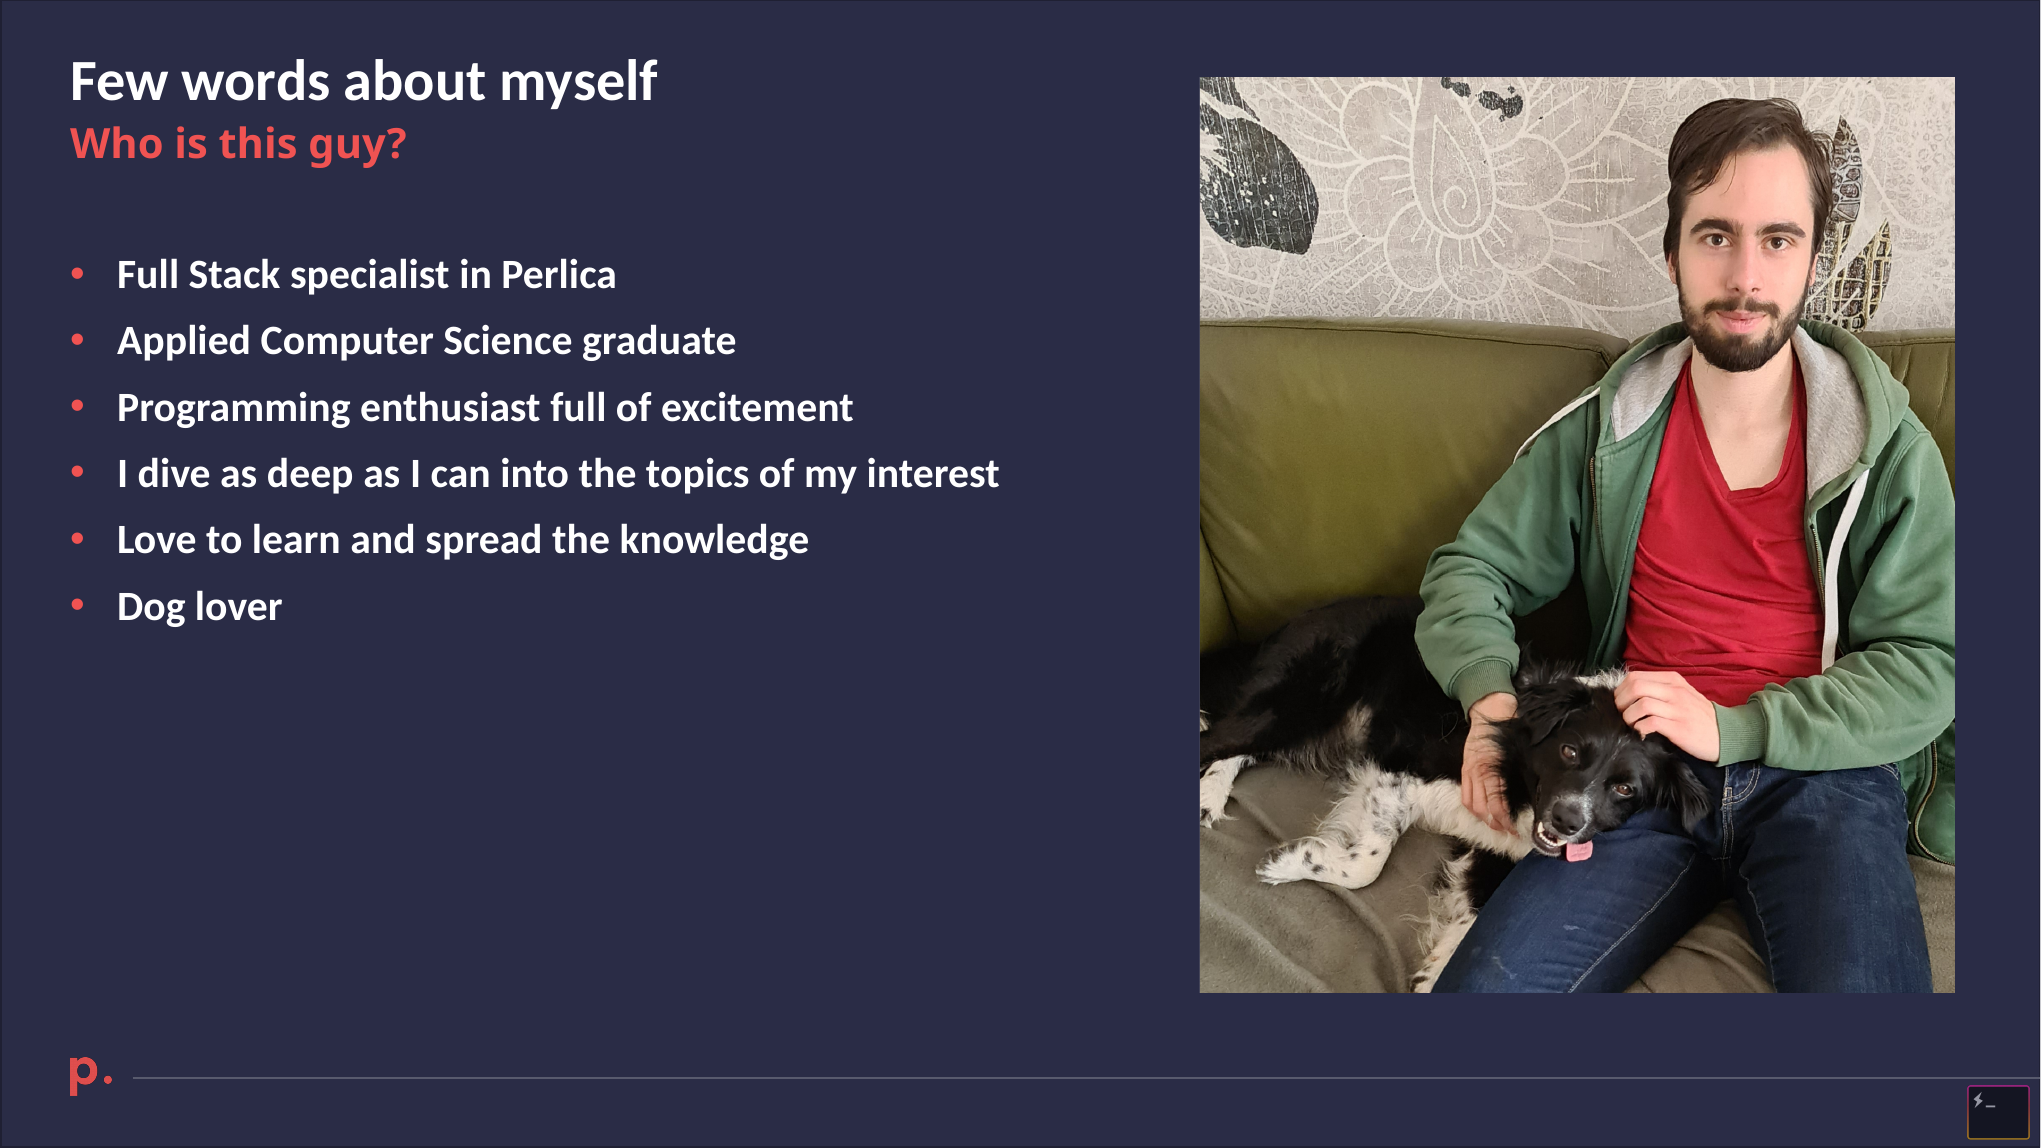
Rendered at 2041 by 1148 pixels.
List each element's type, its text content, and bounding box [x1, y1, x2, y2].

list Full Stack specialist in Perlica Applied Computer Science graduate Programming enthusiast full of excitement I dive as deep as I can into the topics of my interest Love to learn and spread the knowledge Dog lover [55, 245, 1050, 1055]
list Few words about myself [55, 43, 1955, 112]
picture [1119, 77, 2035, 993]
picture [70, 1057, 112, 1096]
list Who is this guy? [55, 115, 1200, 170]
